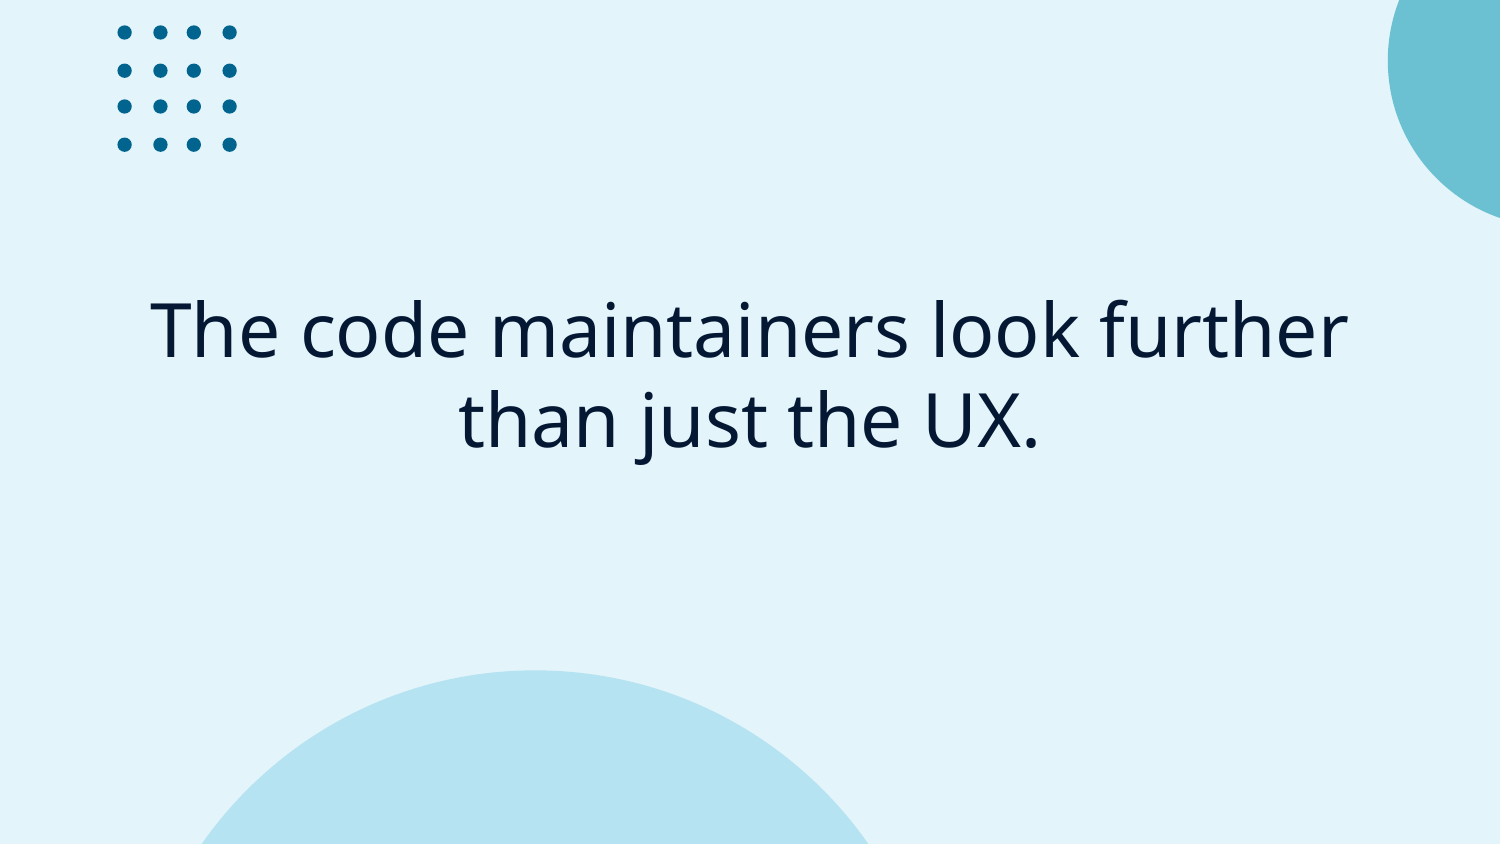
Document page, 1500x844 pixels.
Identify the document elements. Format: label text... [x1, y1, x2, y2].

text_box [116, 25, 237, 152]
title The code maintainers look further than just the UX. [88, 267, 1412, 552]
text_box [1387, 0, 1500, 218]
text_box [201, 670, 869, 844]
